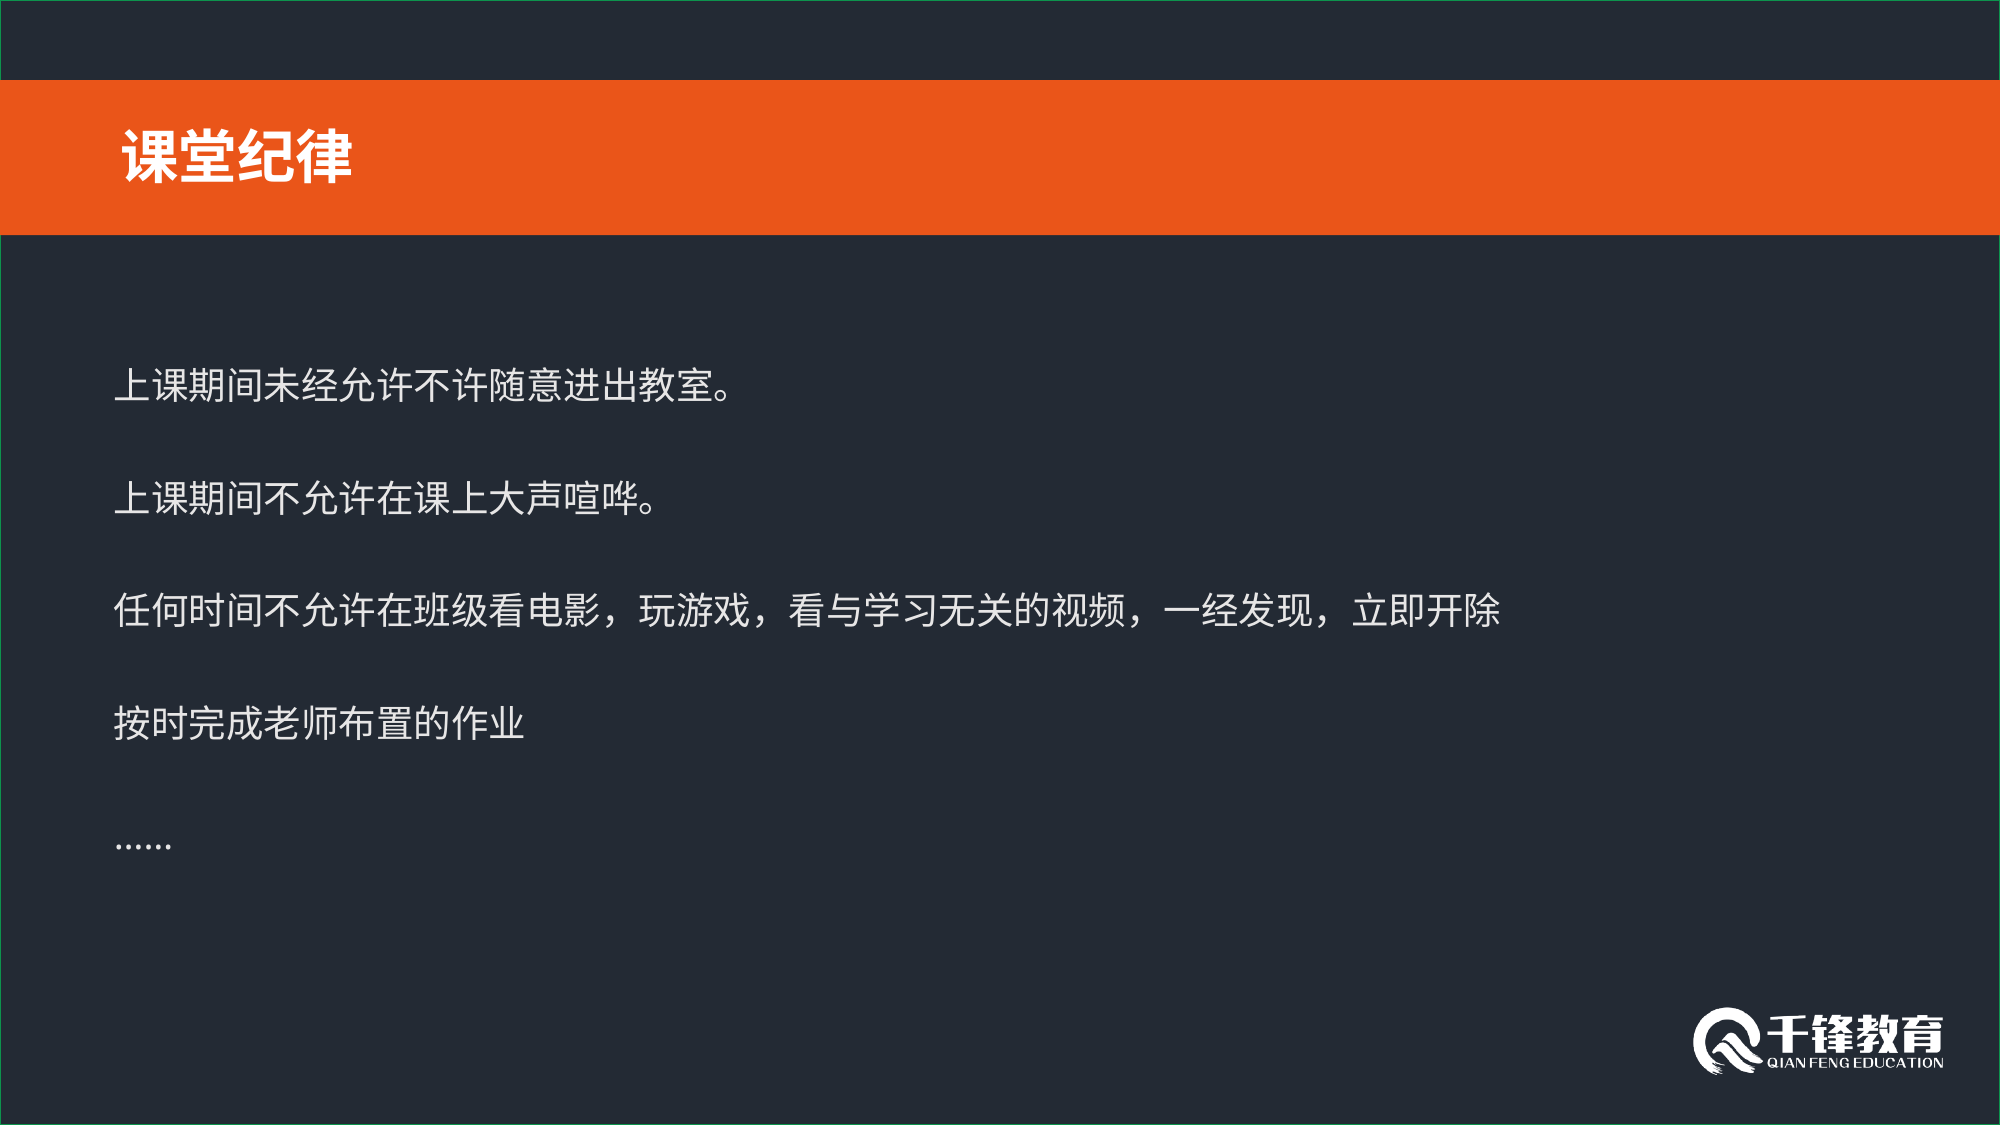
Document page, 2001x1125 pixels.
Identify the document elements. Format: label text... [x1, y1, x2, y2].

text_box [0, 79, 2000, 236]
text_box [0, 236, 2000, 1125]
text_box [0, 0, 2000, 79]
picture [1691, 1002, 1948, 1080]
text_box 上课期间未经允许不许随意进出教室。 上课期间不允许在课上大声喧哗。 任何时间不允许在班级看电影，玩游戏，看与学习无关的视频，一经发现，立即开除 按时完成老师布置的作业 …… [99, 287, 1796, 910]
text_box 课堂纪律 [106, 112, 1947, 198]
